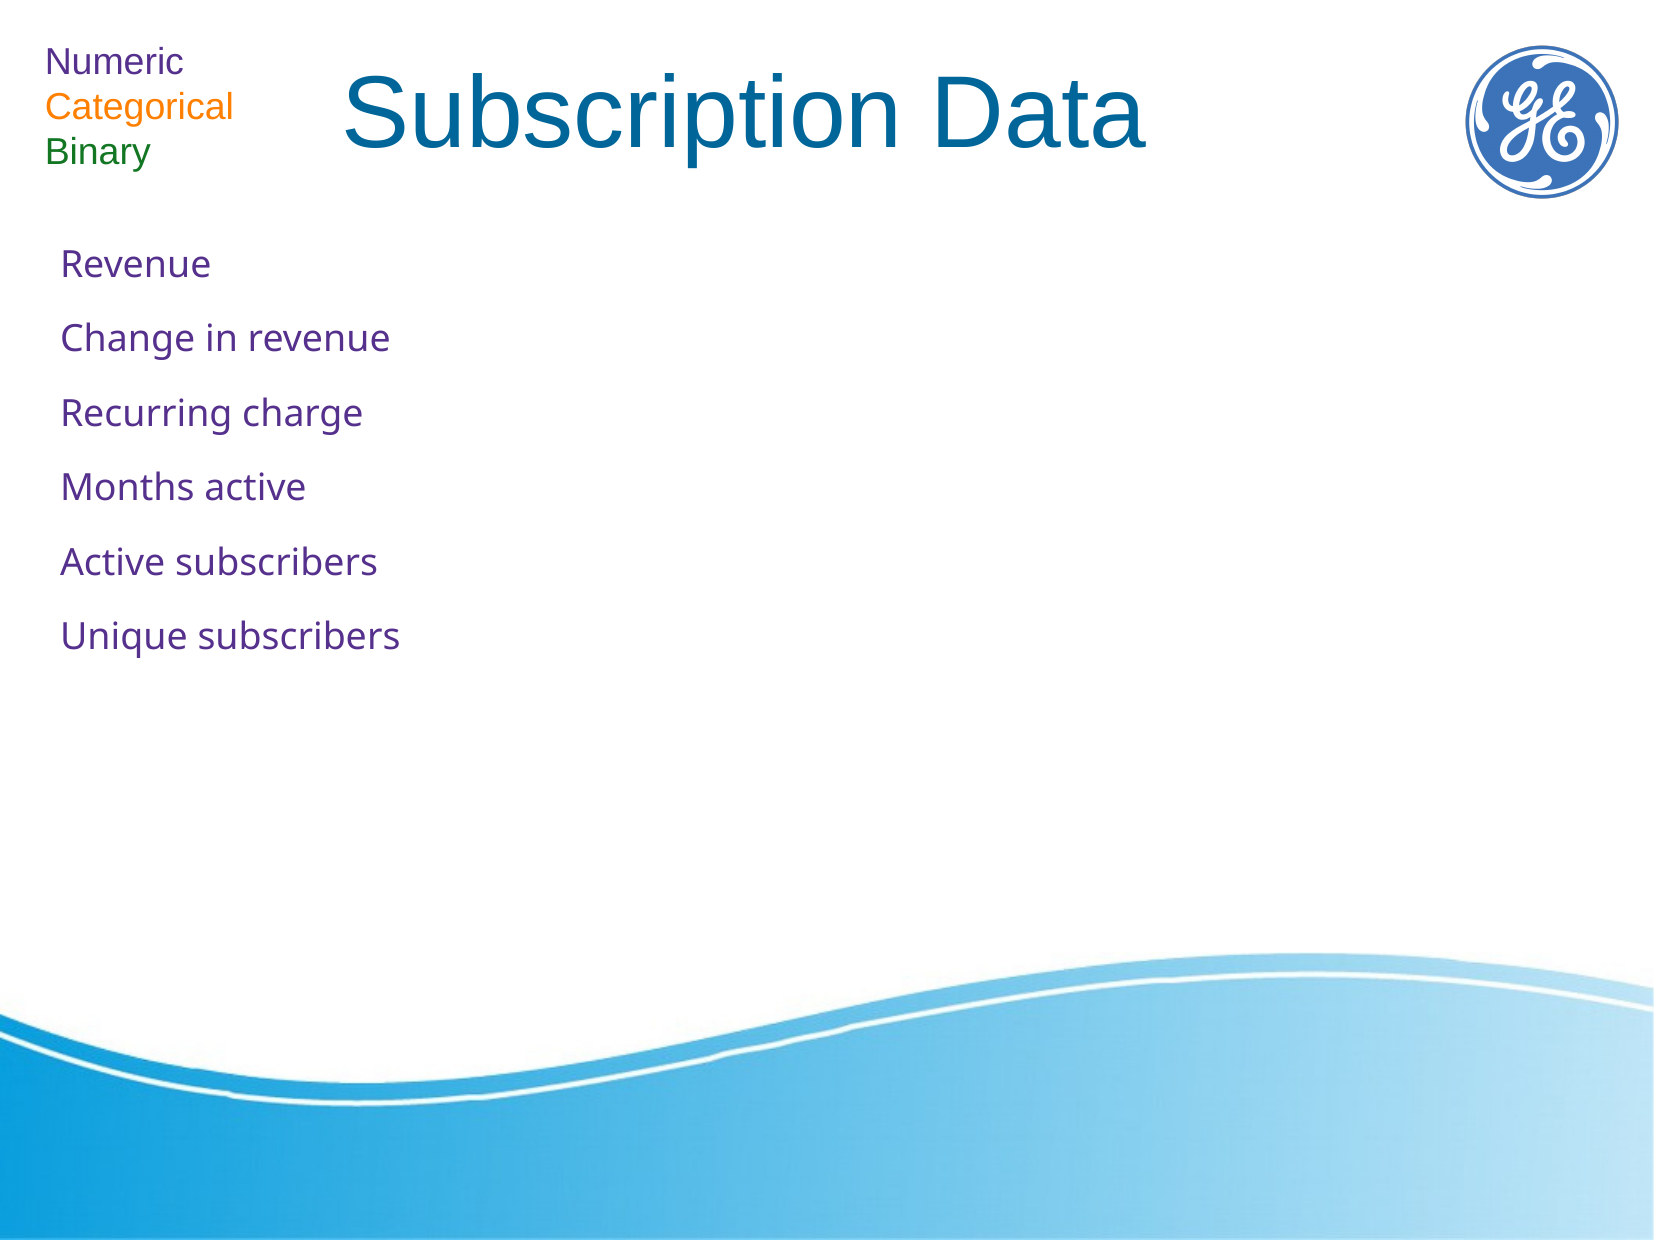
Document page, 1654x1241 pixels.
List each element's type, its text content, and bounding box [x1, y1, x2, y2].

text_box Revenue Change in revenue Recurring charge Months active Active subscribers Unique subscribers [59, 239, 510, 975]
text_box Numeric Categorical Binary [29, 29, 375, 171]
text_box Subscription Data [0, 2, 1489, 210]
picture [1464, 44, 1621, 201]
picture [0, 952, 1654, 1240]
